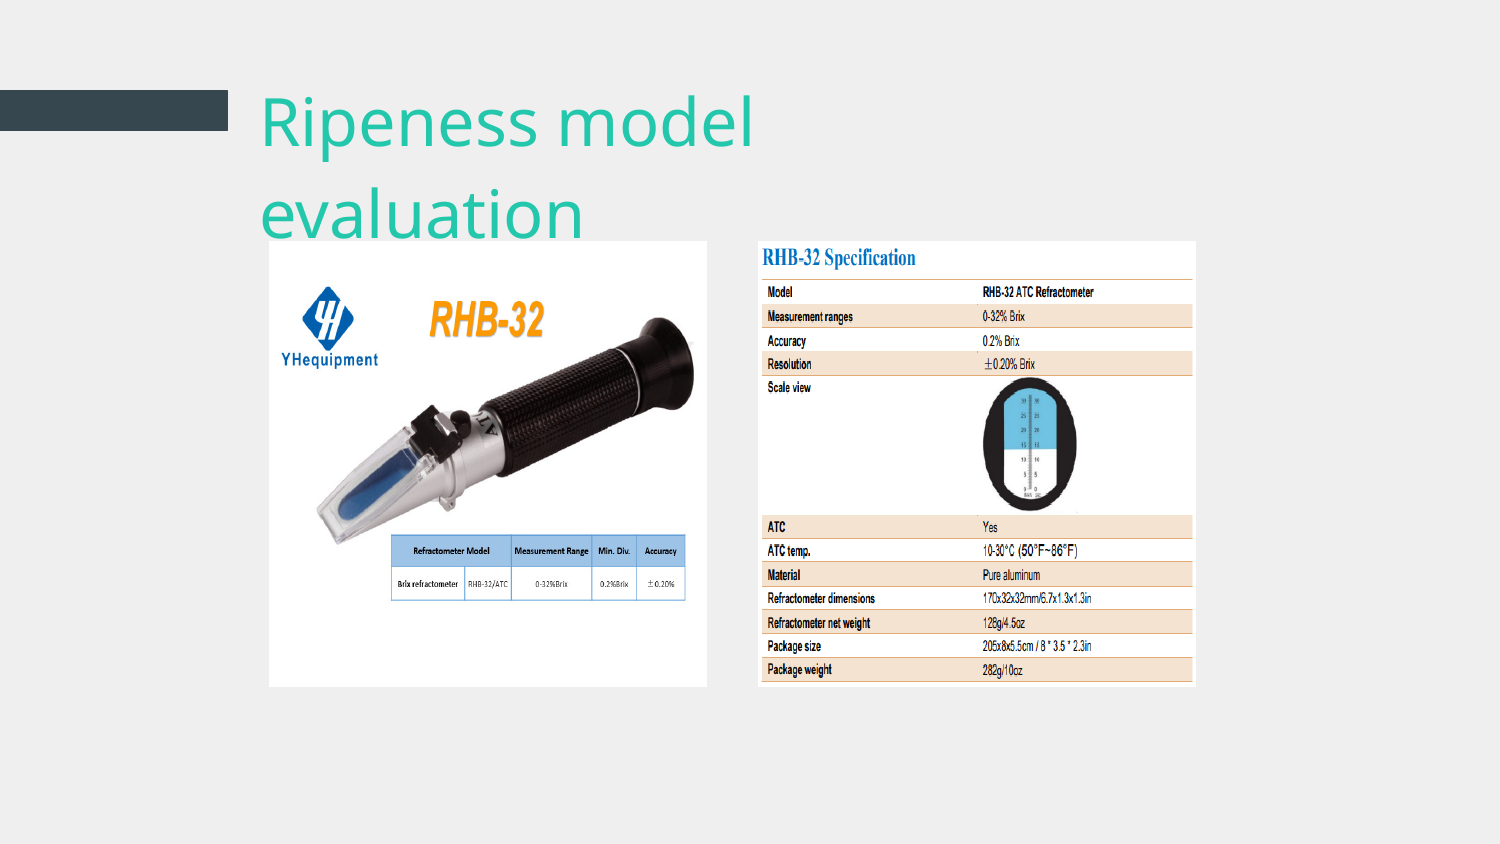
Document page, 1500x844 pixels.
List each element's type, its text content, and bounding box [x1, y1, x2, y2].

title Ripeness model evaluation [244, 52, 1042, 136]
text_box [268, 241, 1196, 687]
